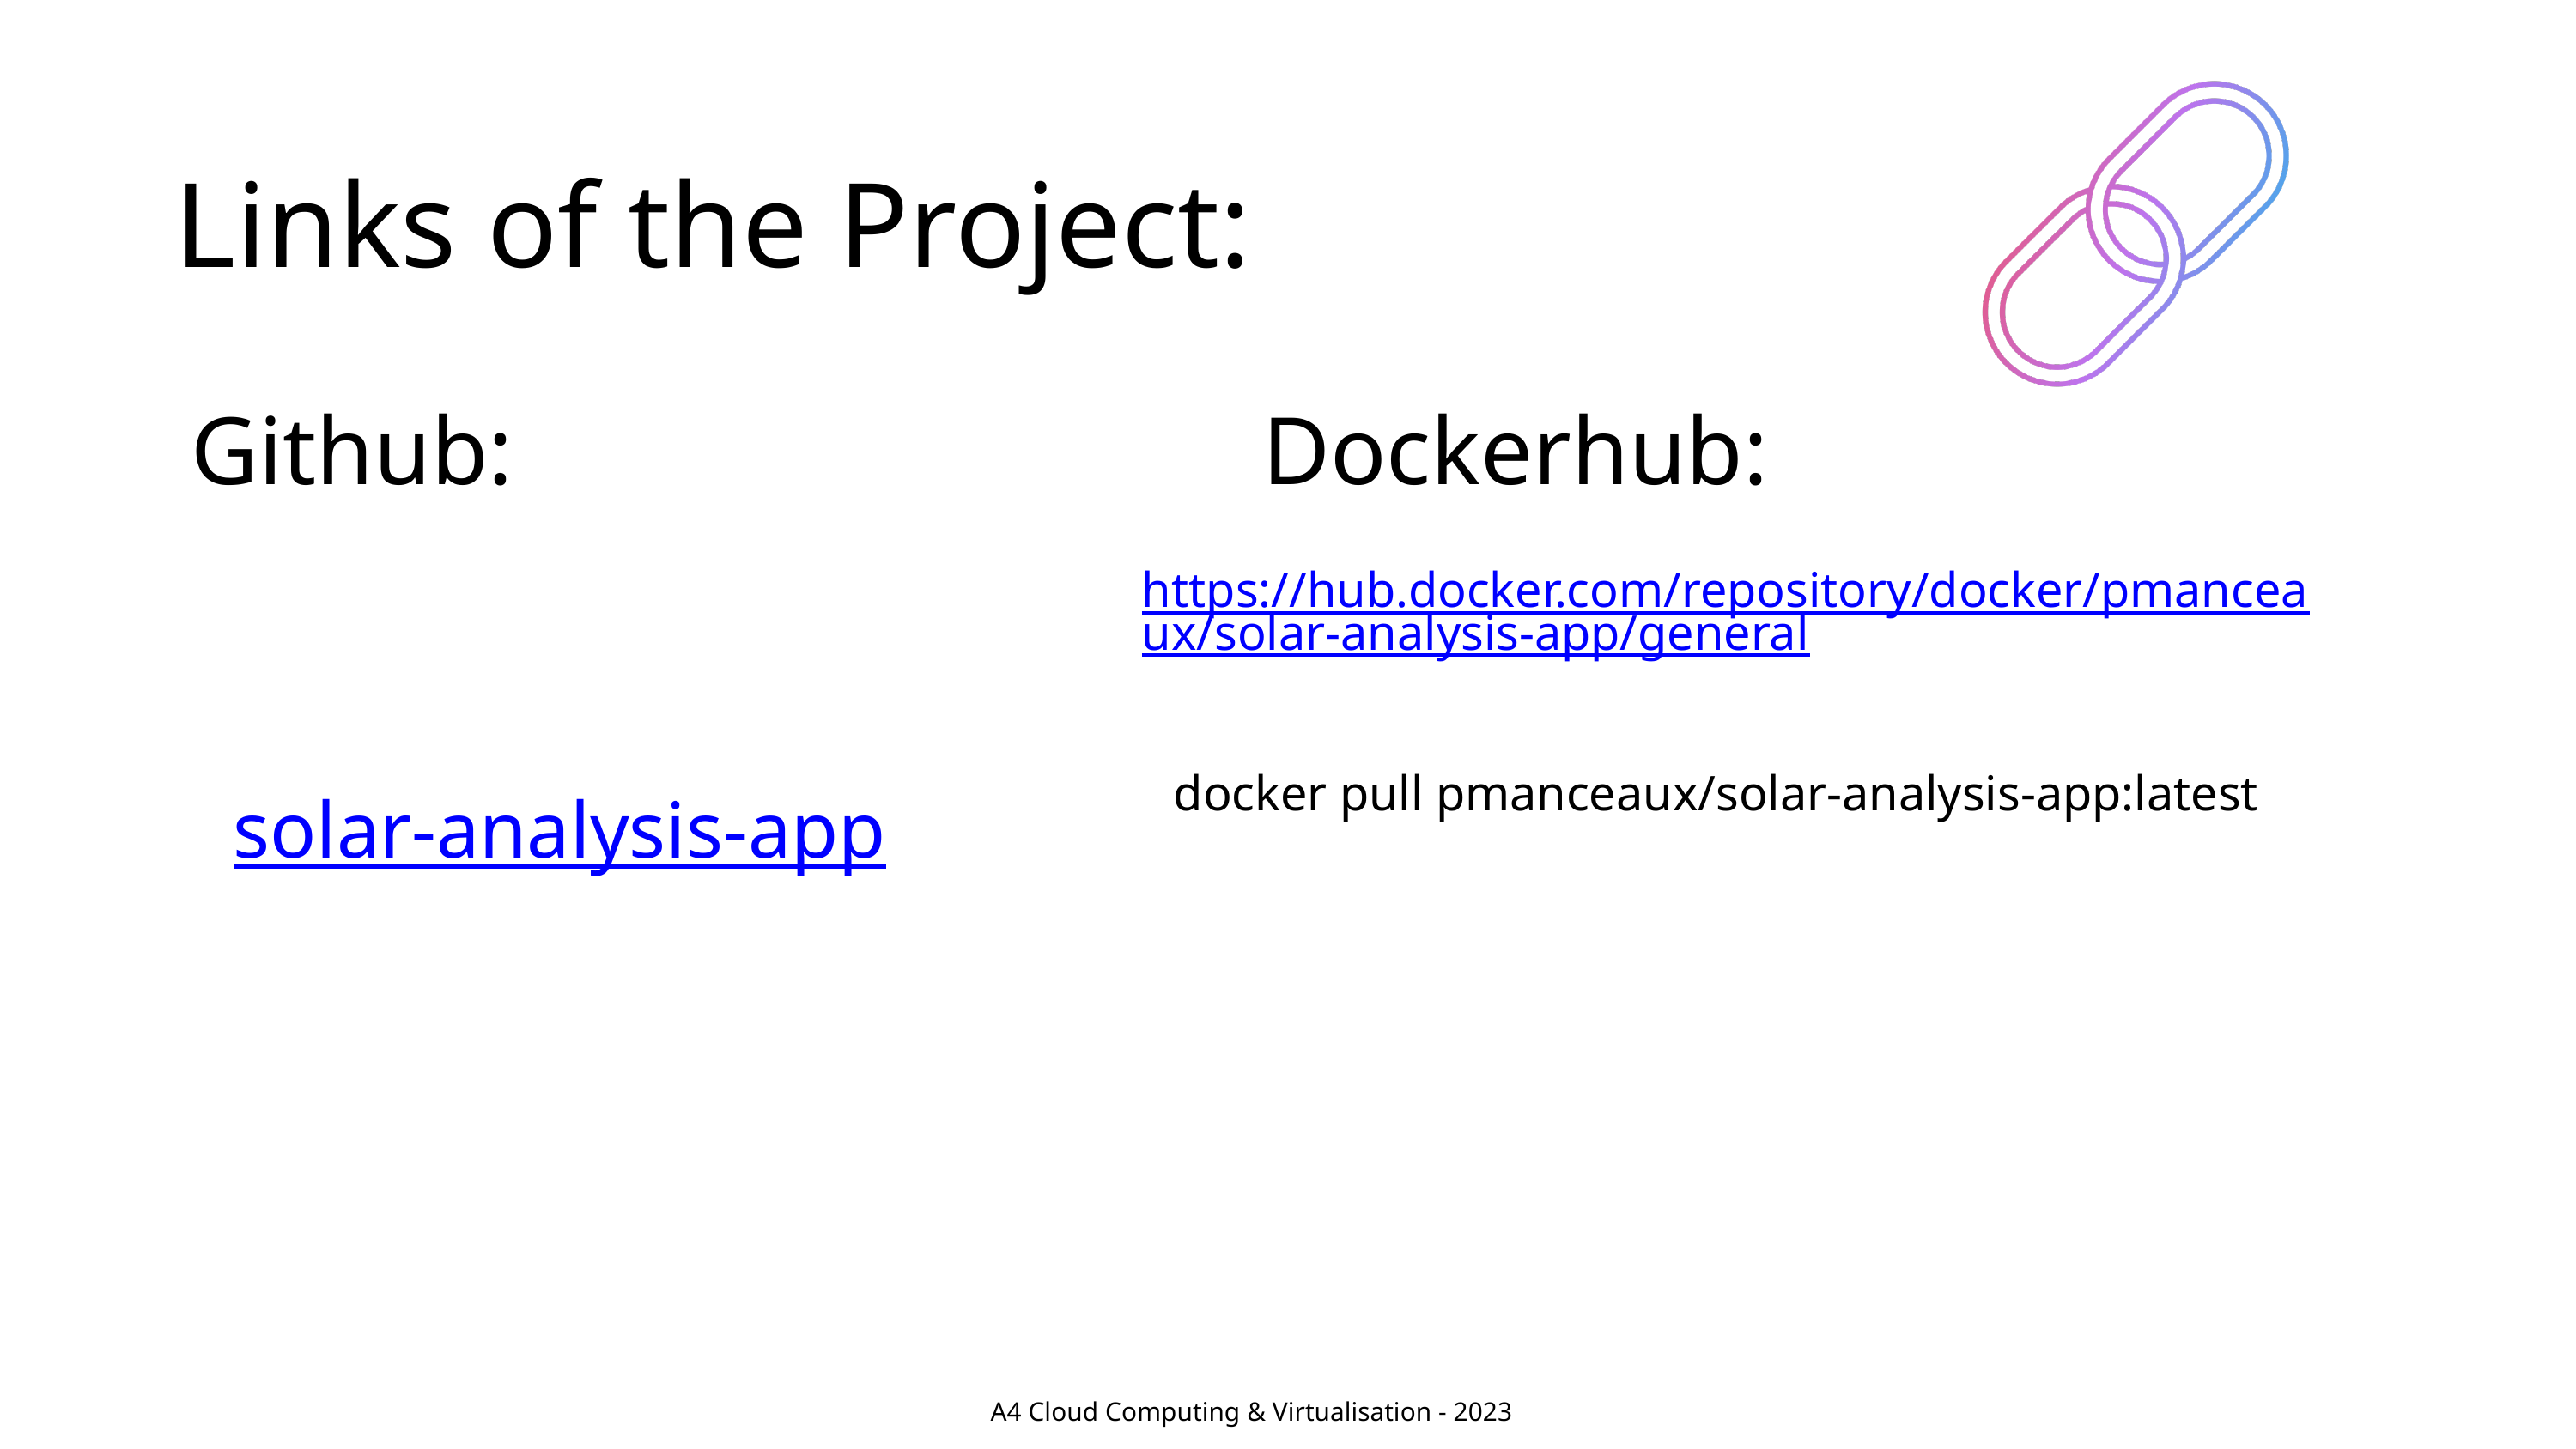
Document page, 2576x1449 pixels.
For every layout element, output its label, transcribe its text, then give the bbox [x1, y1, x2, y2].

text_box Dockerhub: [1252, 373, 1780, 504]
text_box https://hub.docker.com/repository/docker/pmanceaux/solar-analysis-app/general [1141, 565, 2338, 625]
text_box docker pull pmanceaux/solar-analysis-app:latest [1156, 761, 2277, 821]
picture [1975, 79, 2296, 387]
text_box Github: [183, 373, 521, 504]
text_box Links of the Project: [144, 127, 1282, 291]
text_box solar-analysis-app [204, 778, 916, 886]
text_box A4 Cloud Computing & Virtualisation - 2023 [984, 1390, 1521, 1427]
